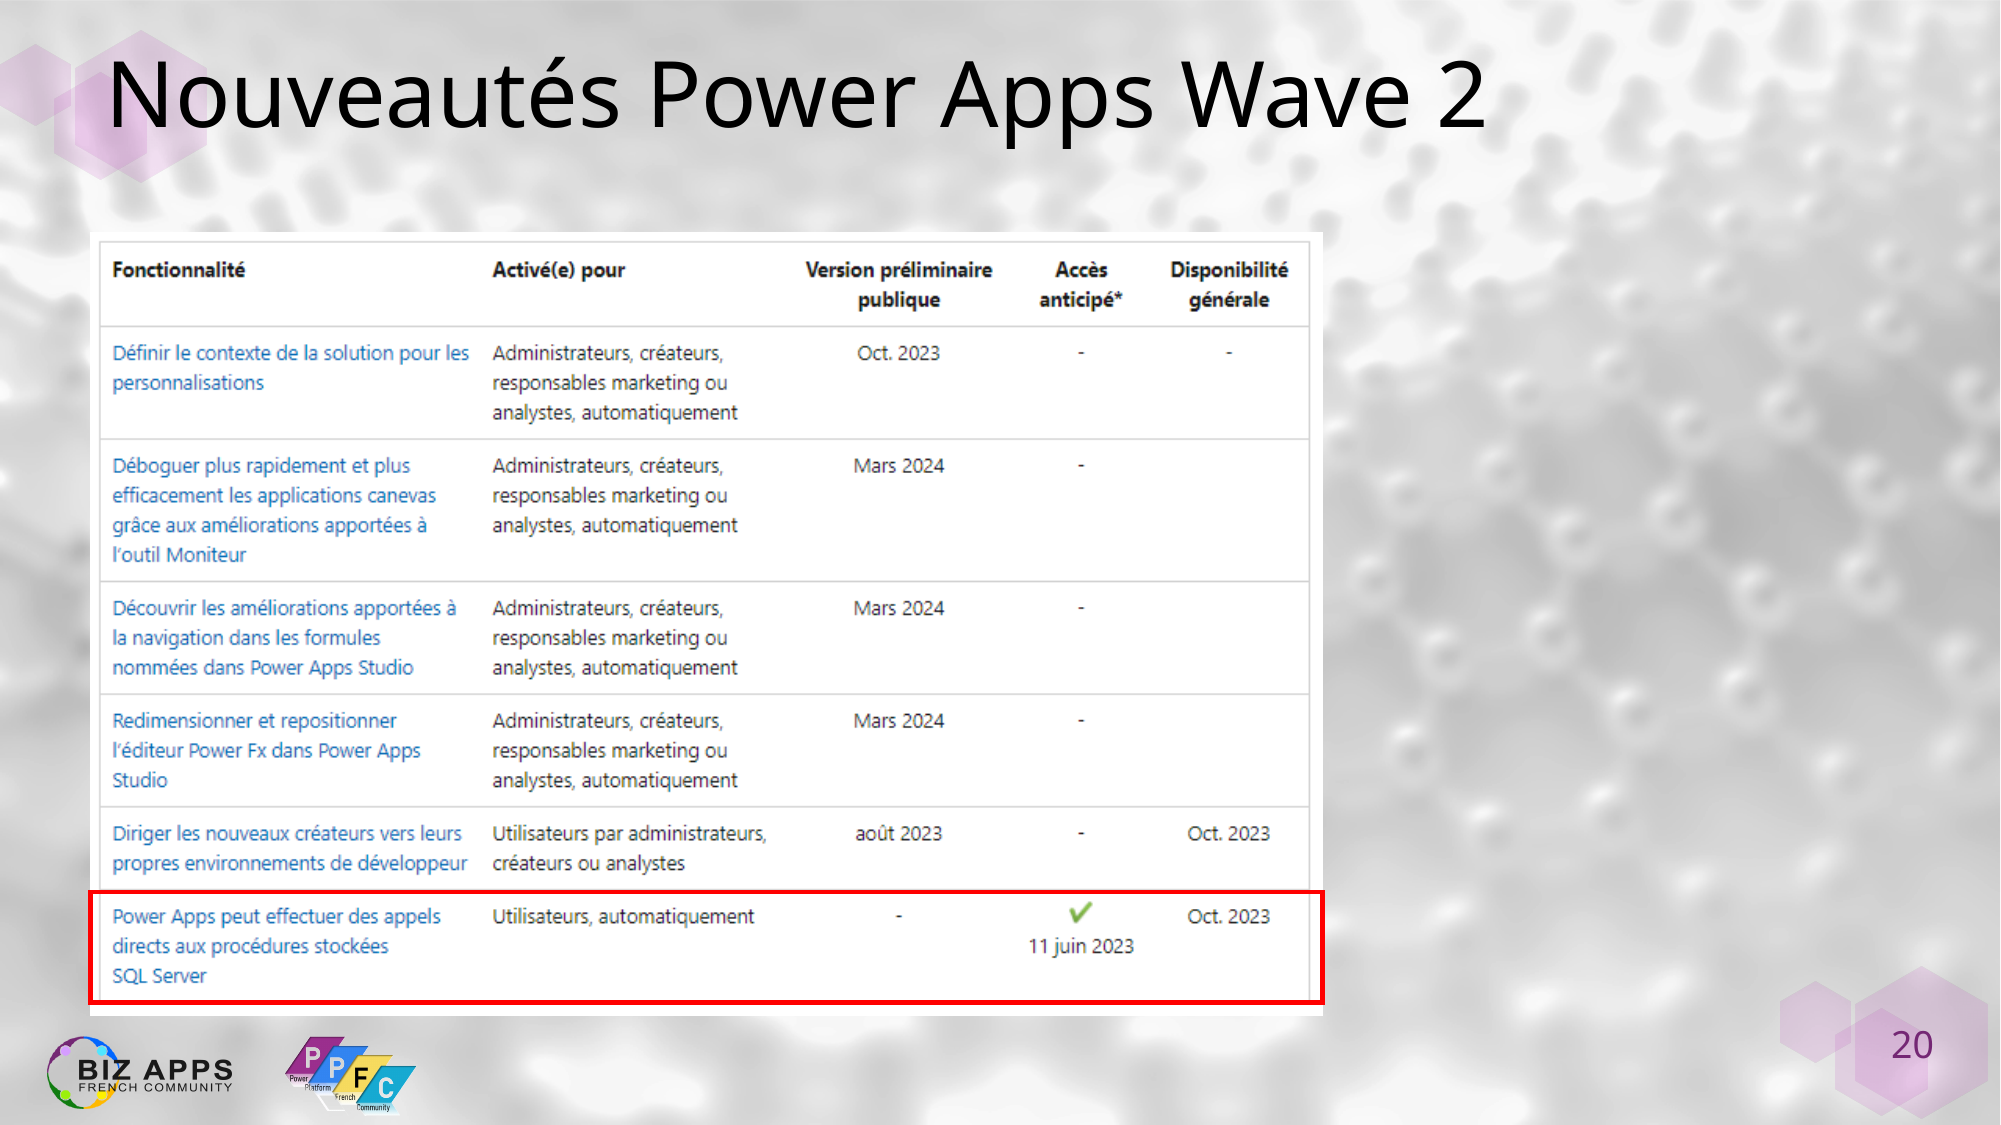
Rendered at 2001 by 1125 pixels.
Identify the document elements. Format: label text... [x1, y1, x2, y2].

picture [0, 0, 2001, 1125]
slide_number 20 [1837, 1015, 1988, 1077]
title Nouveautés Power Apps Wave 2 [90, 17, 1850, 180]
